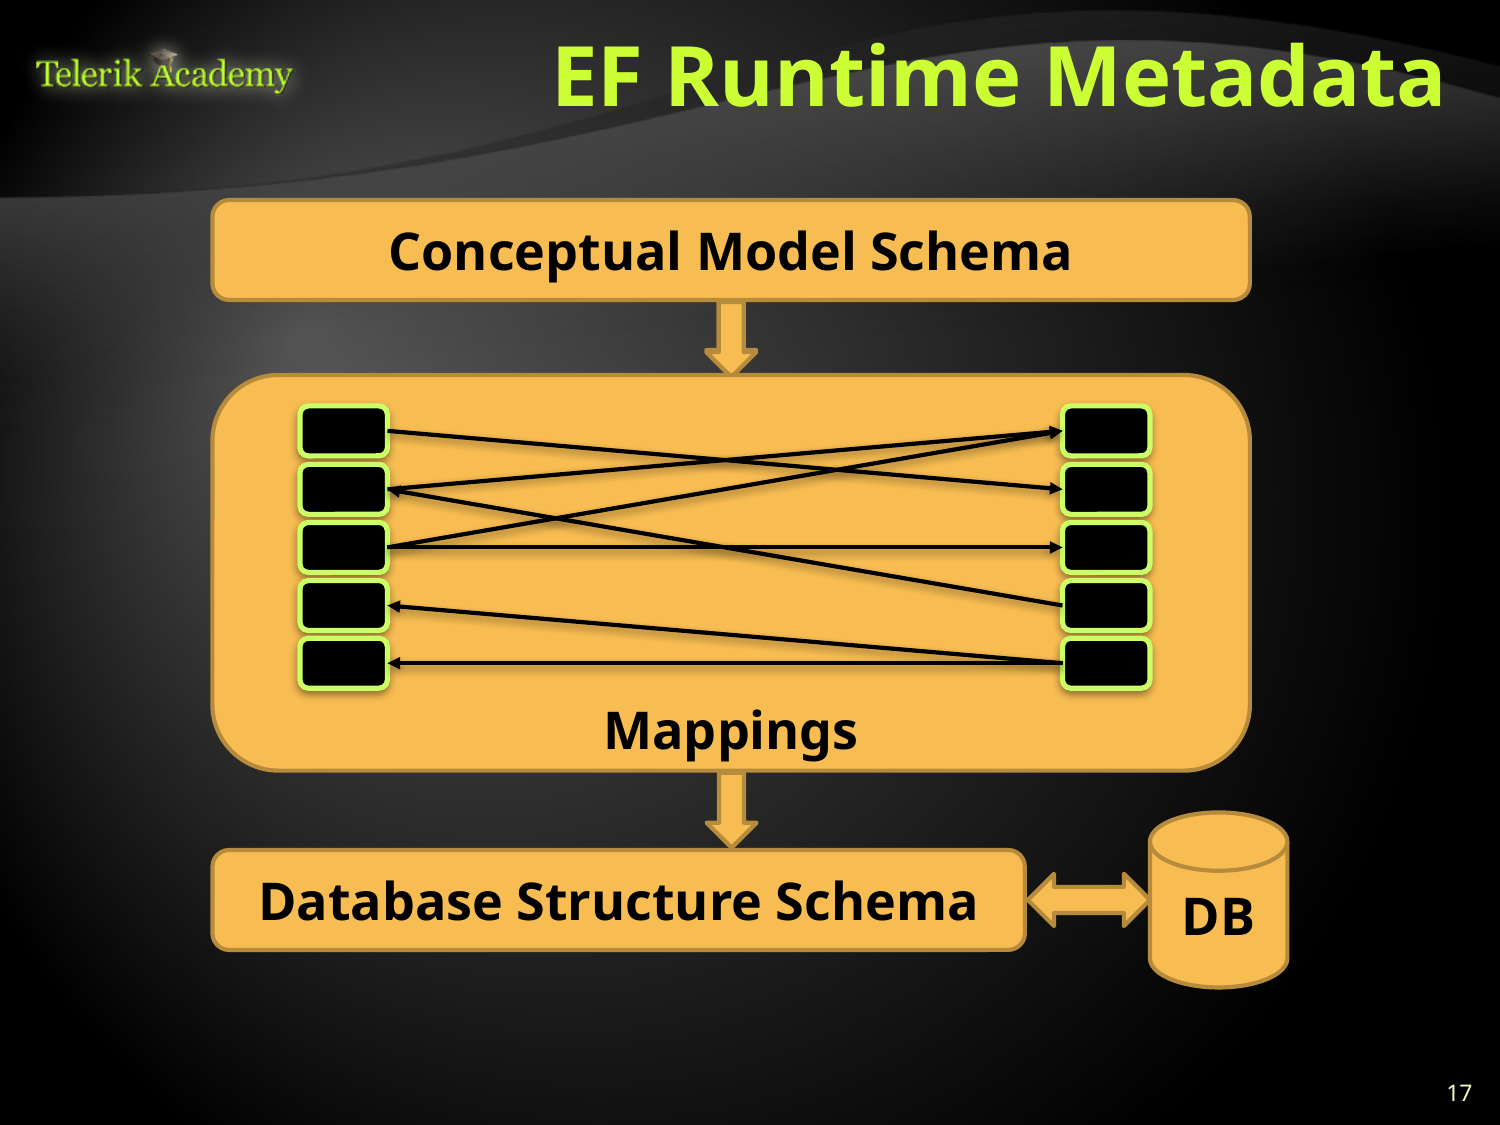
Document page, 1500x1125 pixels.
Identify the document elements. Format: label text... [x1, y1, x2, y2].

text_box [704, 300, 759, 372]
text_box DB [1147, 810, 1290, 990]
picture [0, 0, 1500, 1125]
slide_number 17 [1412, 1074, 1488, 1113]
text_box [1025, 871, 1153, 928]
text_box Database Structure Schema [210, 847, 1027, 953]
text_box Conceptual Model Schema [210, 197, 1252, 303]
text_box [704, 780, 759, 850]
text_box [212, 374, 1251, 771]
title EF Runtime Metadata [300, 12, 1463, 150]
